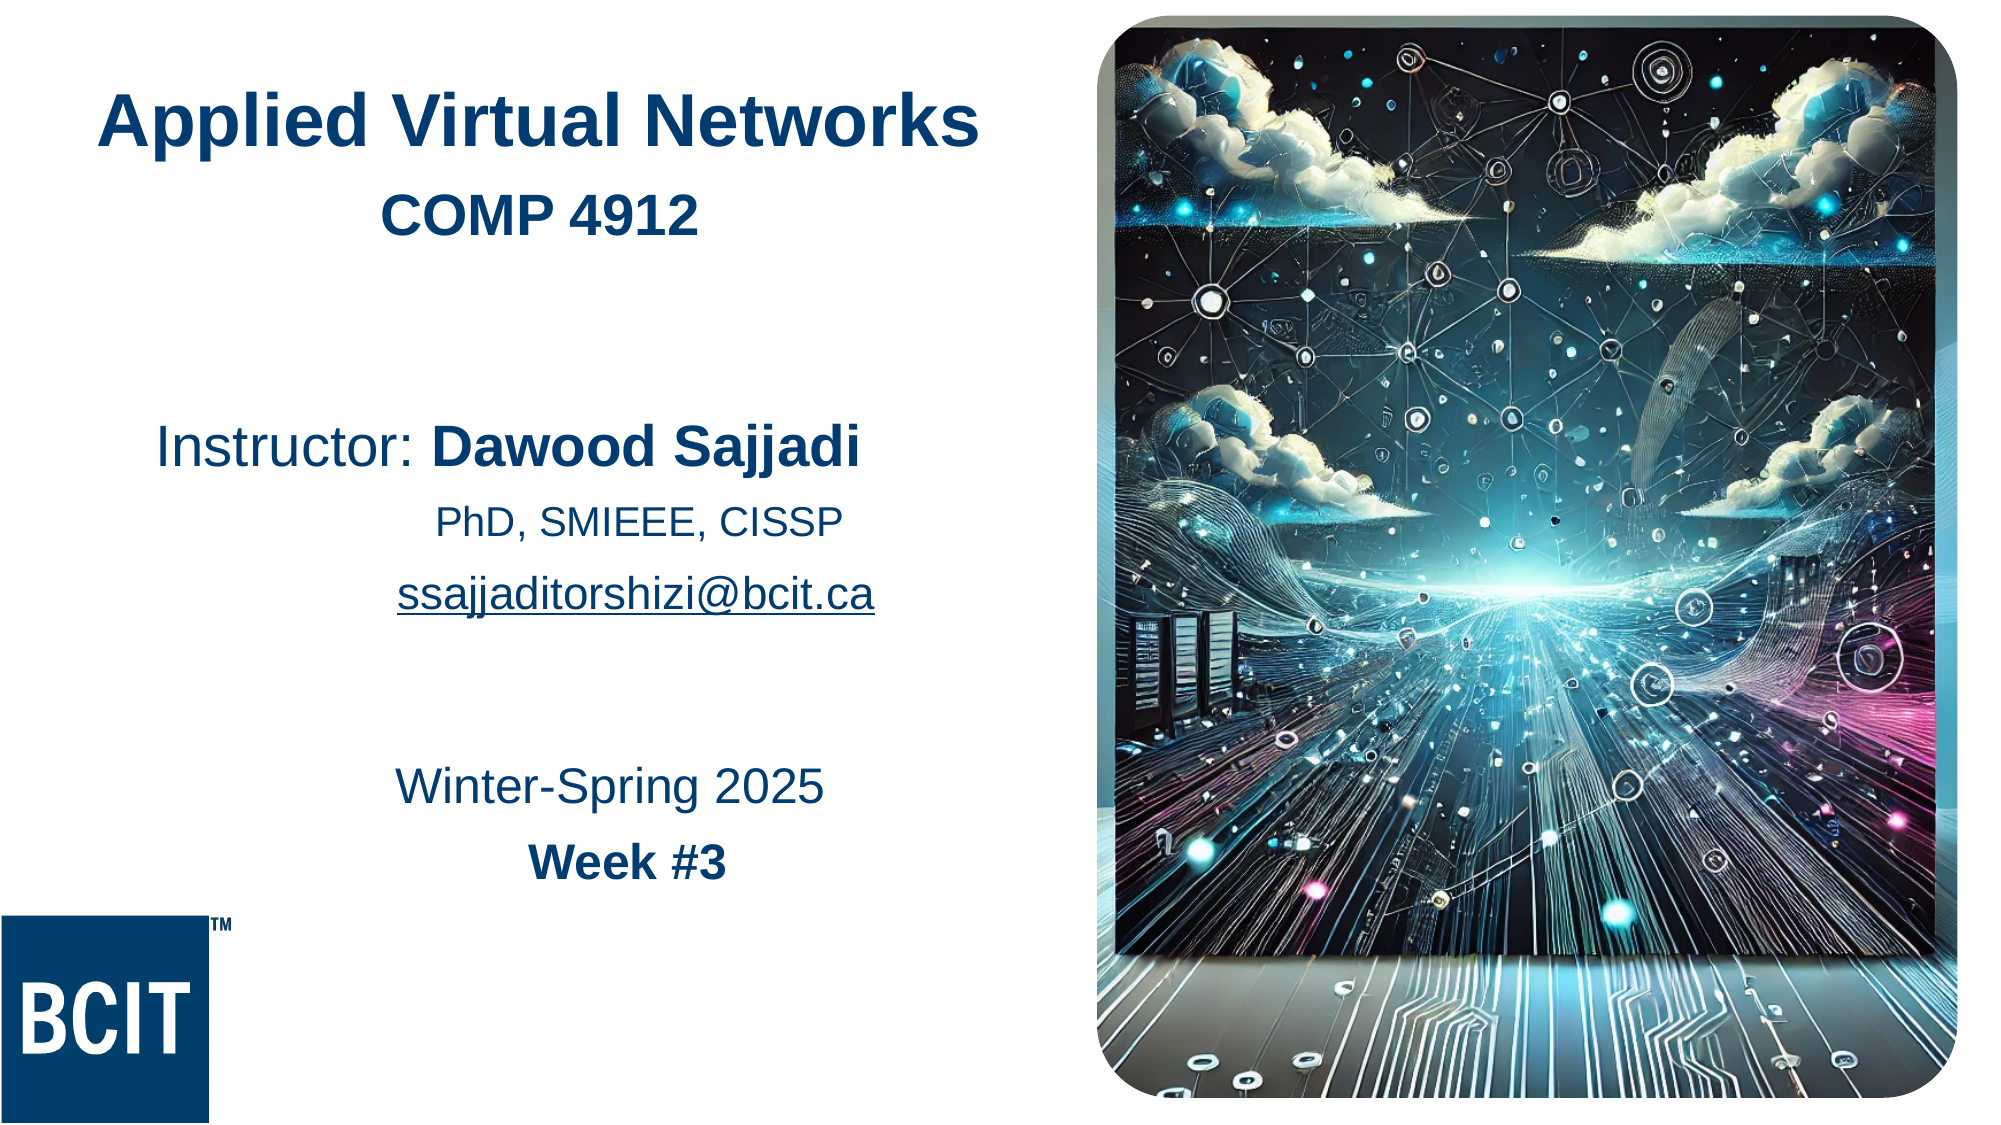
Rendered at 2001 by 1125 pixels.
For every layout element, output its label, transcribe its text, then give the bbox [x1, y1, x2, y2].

text_box Week #3 [425, 821, 830, 897]
text_box Winter-Spring 2025 [380, 745, 876, 821]
text_box ssajjaditorshizi@bcit.ca [361, 556, 911, 627]
picture [1096, 15, 1958, 1098]
text_box Applied Virtual Networks [54, 63, 1024, 169]
text_box Instructor: Dawood Sajjadi PhD, SMIEEE, CISSP [140, 400, 895, 556]
text_box COMP 4912 [365, 169, 740, 255]
picture [0, 913, 233, 1125]
